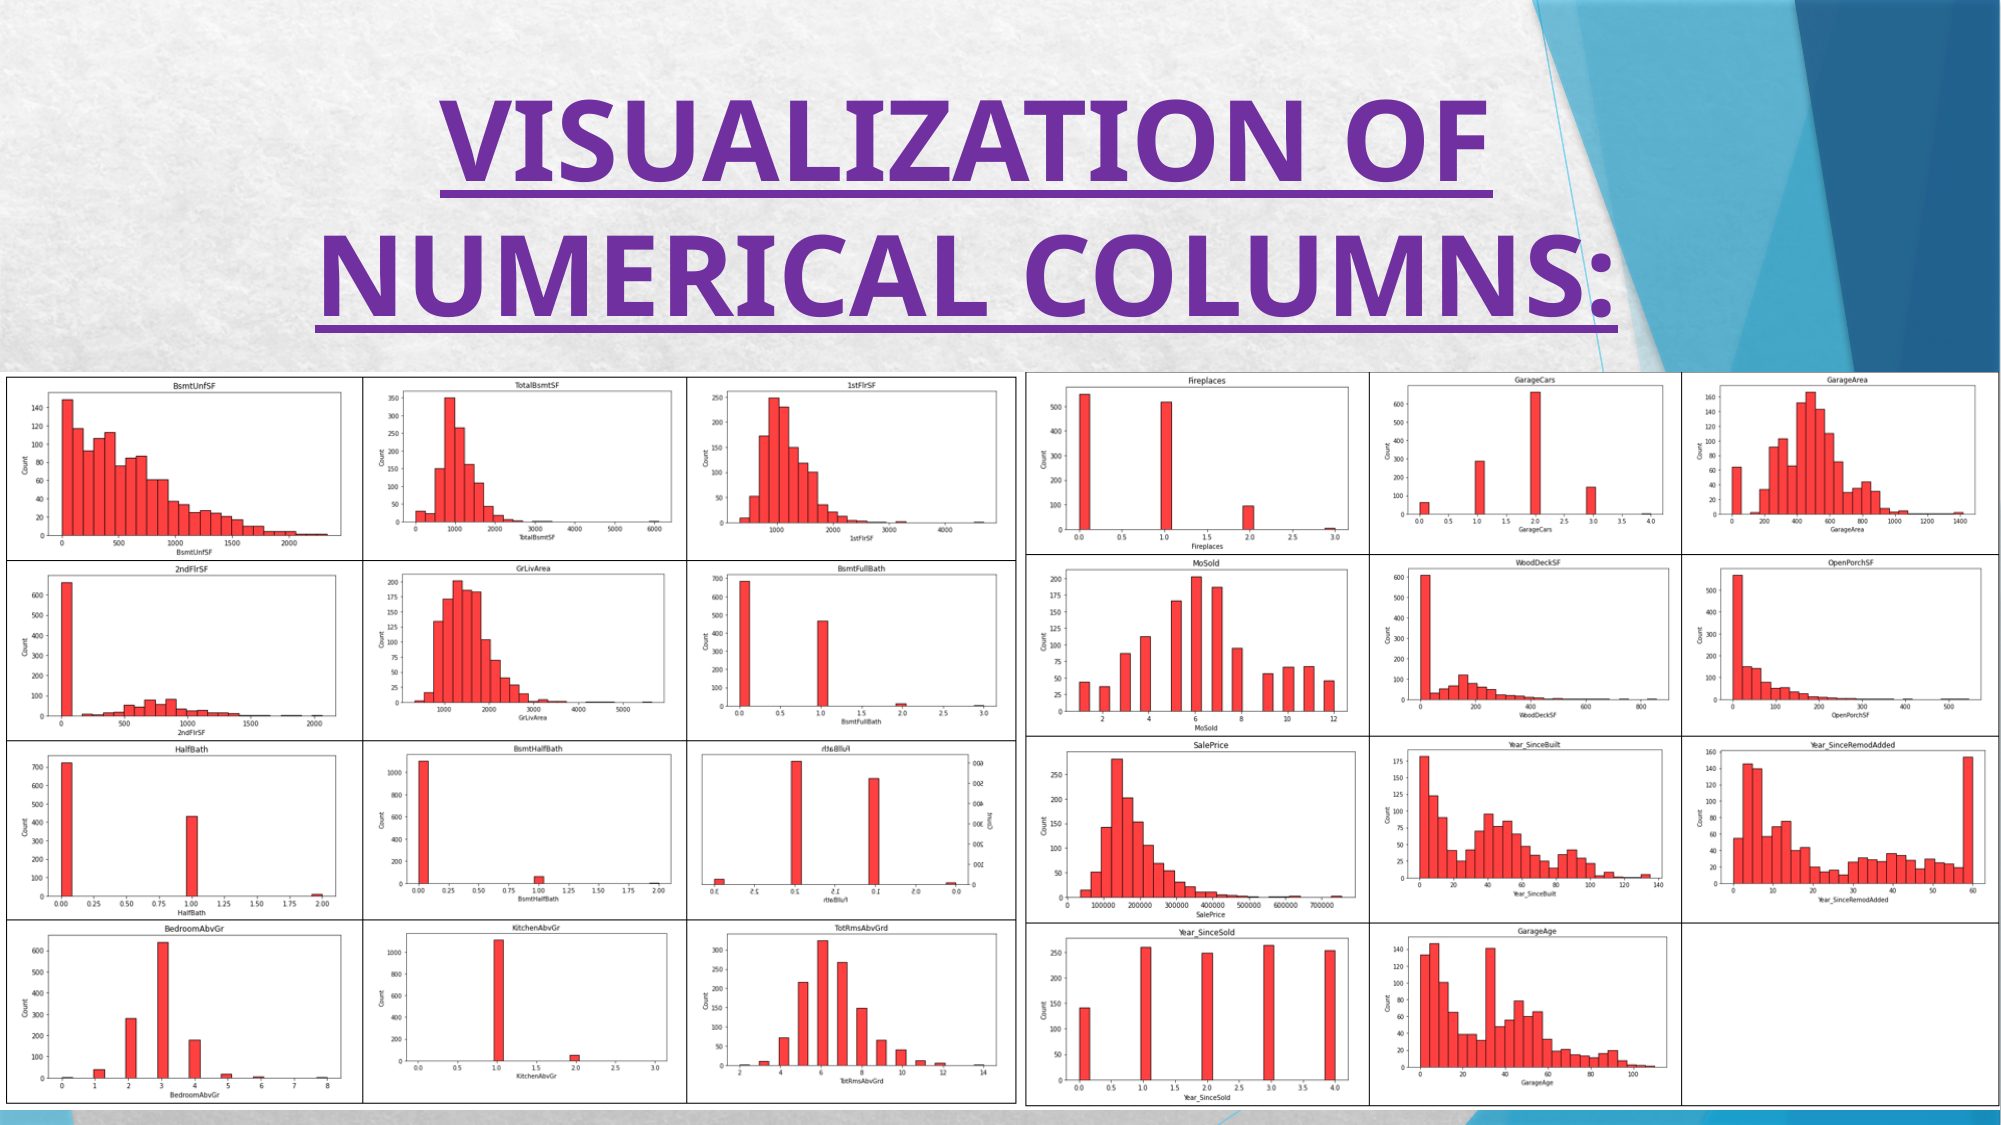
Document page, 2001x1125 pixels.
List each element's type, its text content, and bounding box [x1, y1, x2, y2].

picture [0, 372, 2000, 1111]
title VISUALIZATION OF NUMERICAL COLUMNS: [94, 61, 1839, 176]
list [44, 219, 1570, 371]
